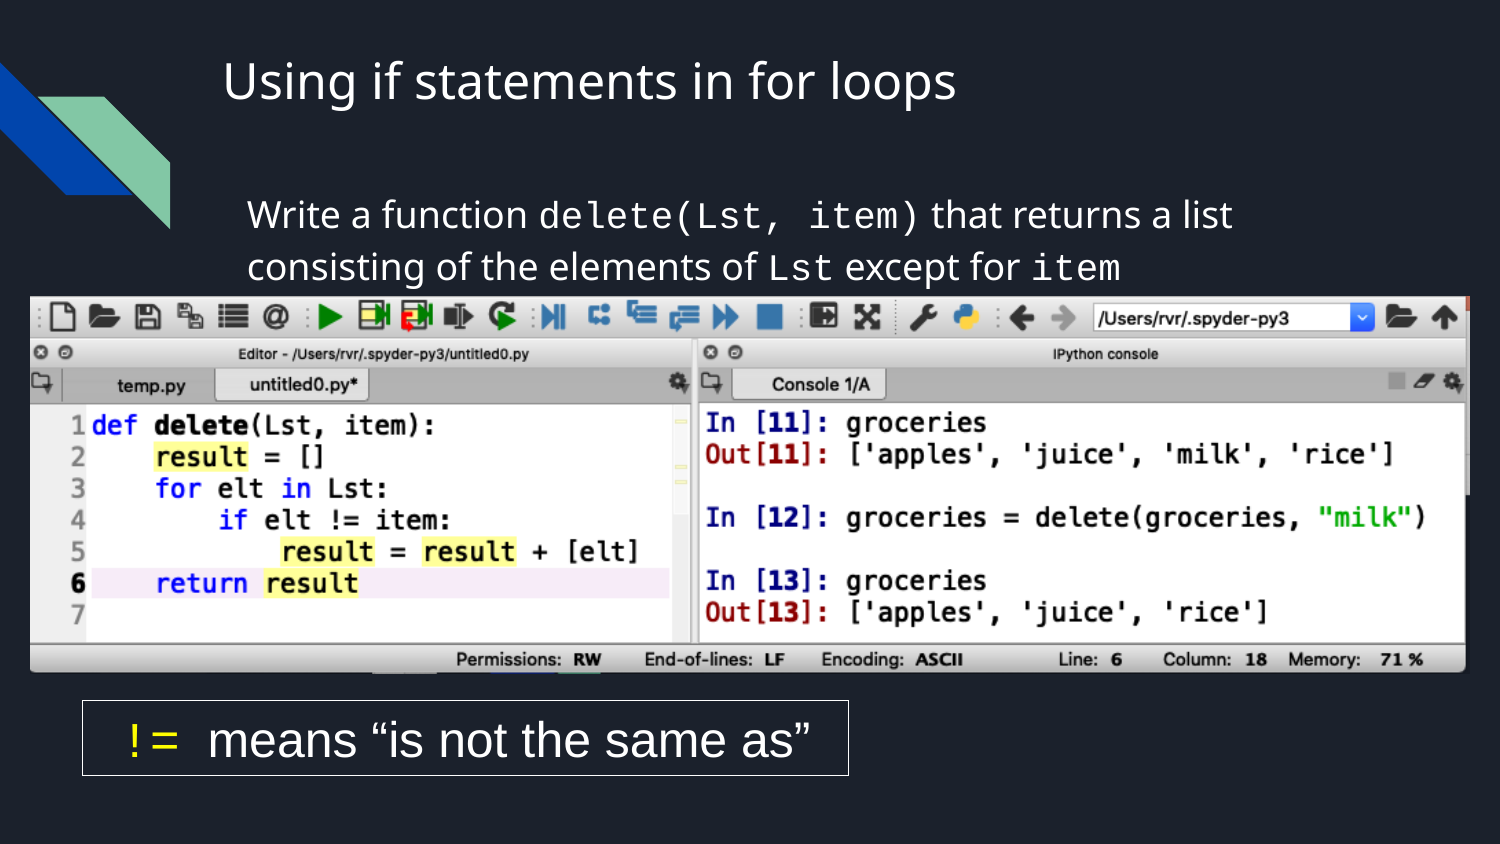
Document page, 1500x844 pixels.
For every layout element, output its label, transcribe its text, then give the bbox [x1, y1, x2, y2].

list Write a function delete(Lst, item) that returns a list consisting of the elements of Lst except for item [207, 169, 1363, 294]
picture [30, 295, 1470, 675]
title Using if statements in for loops [207, 34, 1363, 149]
text_box != means “is not the same as” [82, 700, 849, 776]
